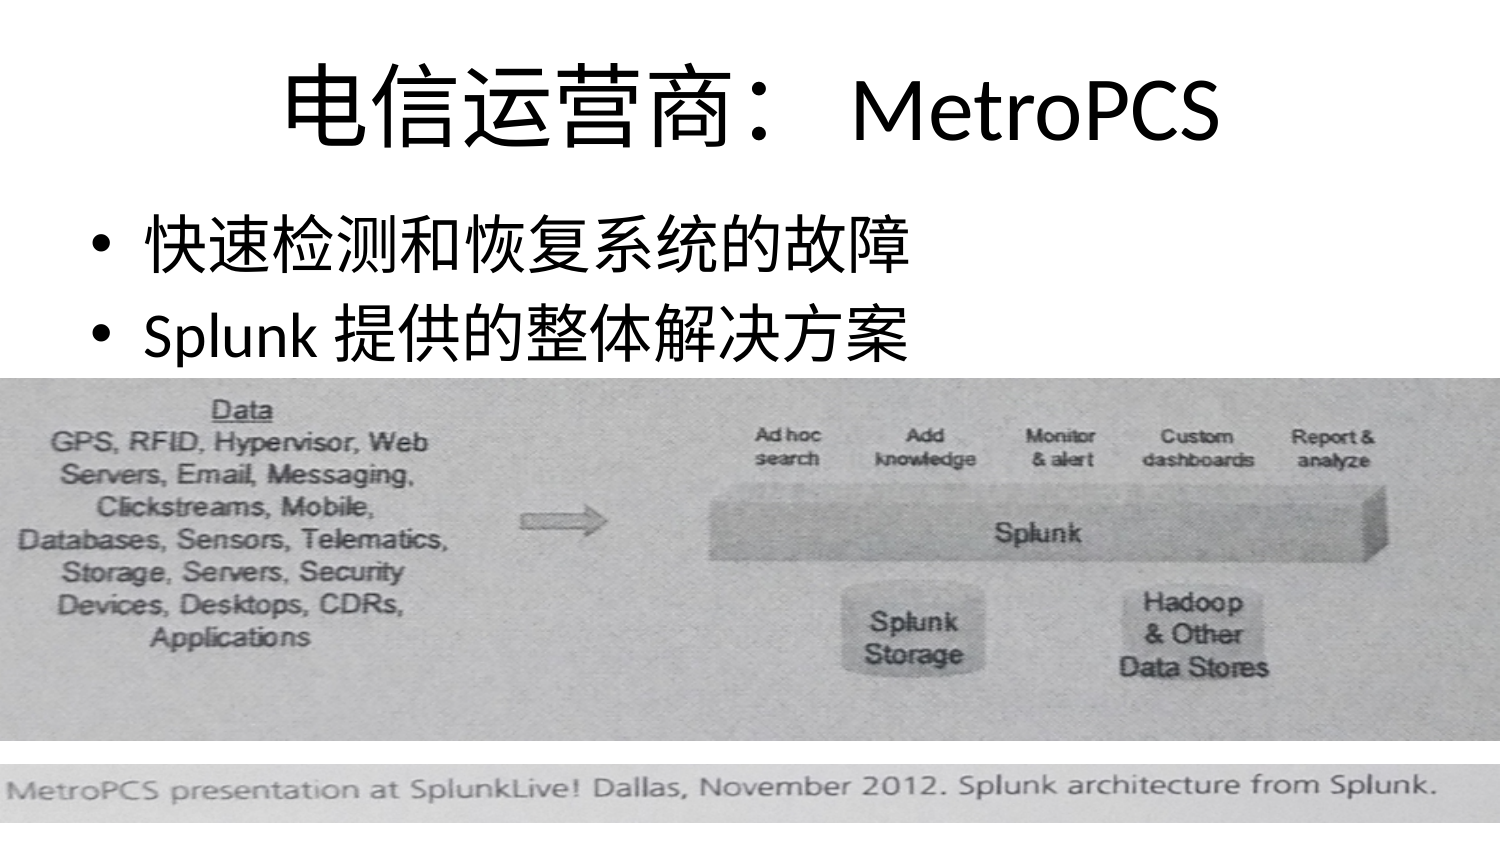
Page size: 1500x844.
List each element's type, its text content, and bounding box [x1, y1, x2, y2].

title 电信运营商：MetroPCS [75, 33, 1425, 175]
picture [0, 764, 1500, 823]
list 快速检测和恢复系统的故障 Splunk提供的整体解决方案 [75, 196, 1425, 376]
picture [0, 378, 1500, 741]
